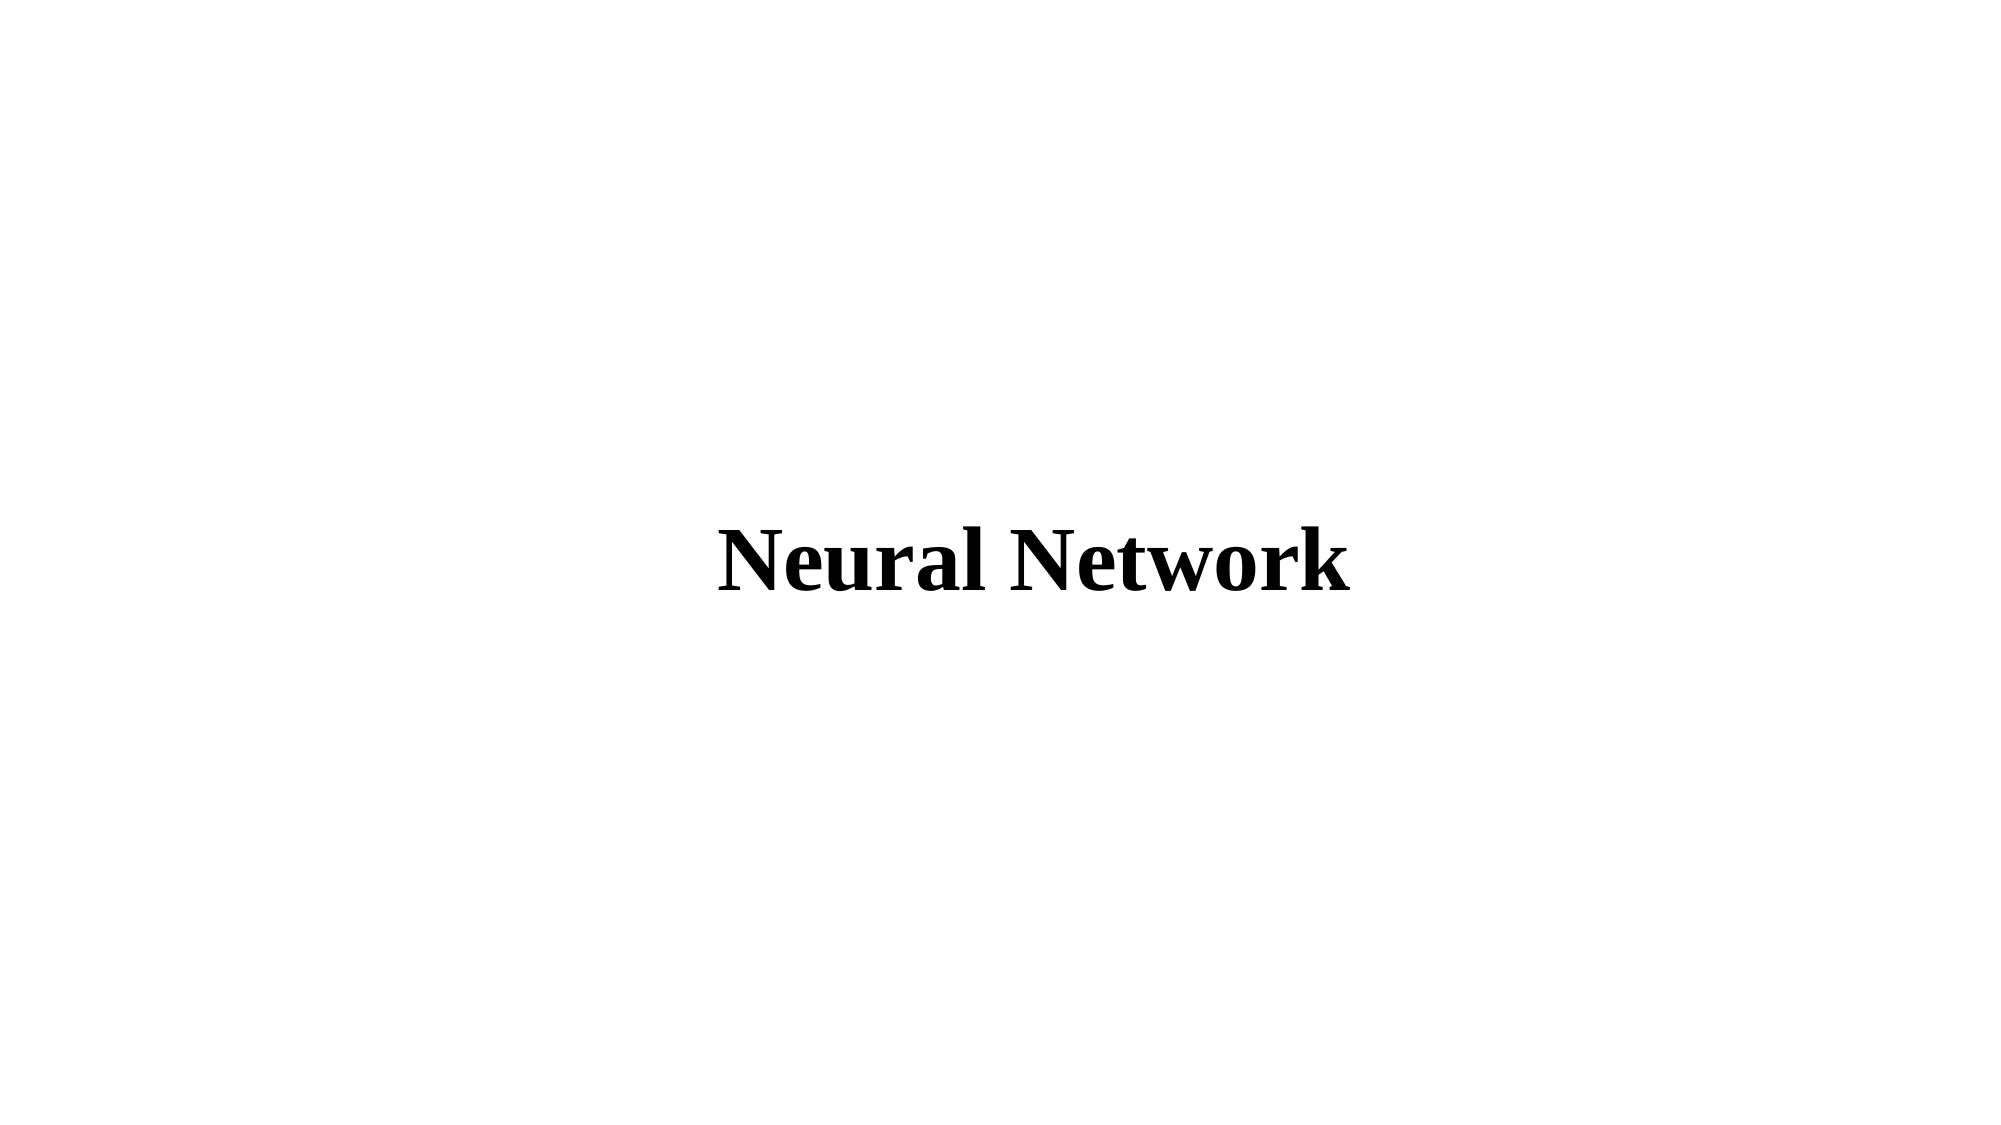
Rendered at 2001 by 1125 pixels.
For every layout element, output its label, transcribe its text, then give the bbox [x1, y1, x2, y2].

text_box Neural Network [171, 503, 1897, 721]
